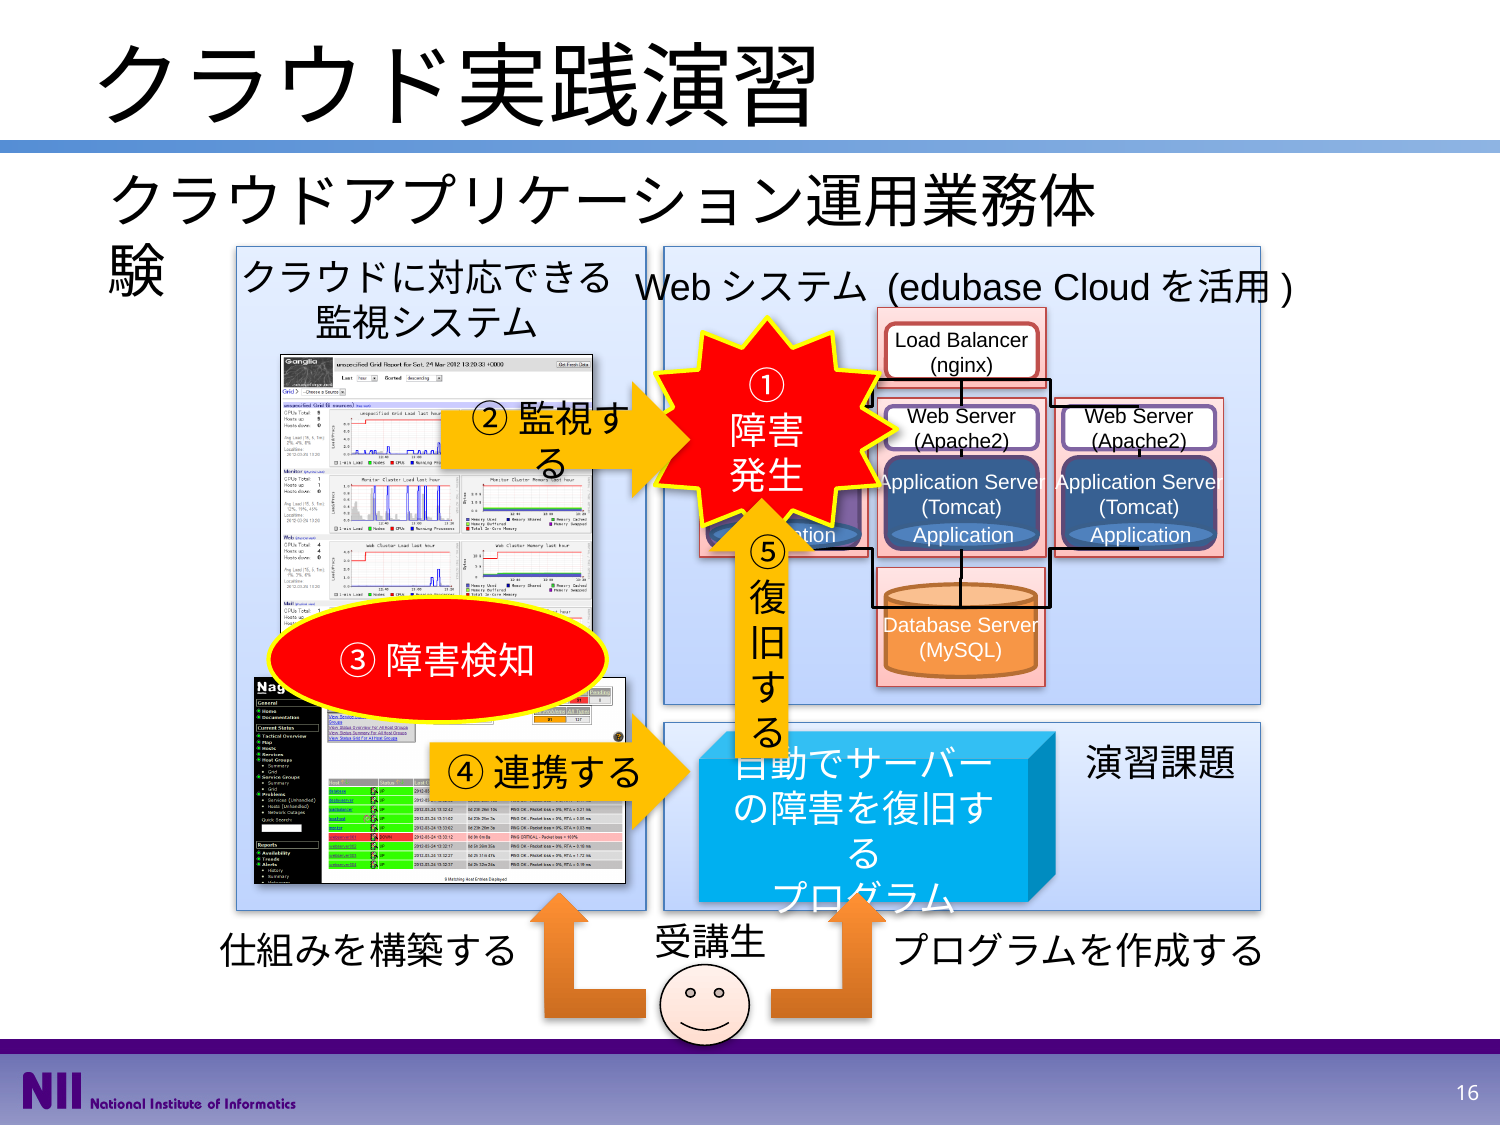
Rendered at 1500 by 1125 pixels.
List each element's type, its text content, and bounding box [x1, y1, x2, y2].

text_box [207, 246, 1275, 1046]
slide_number 16 [1412, 1082, 1495, 1106]
picture [0, 1039, 1500, 1125]
text_box クラウドアプリケーション運用業務体験 [92, 157, 1118, 312]
title クラウド実践演習 [74, 34, 1426, 131]
